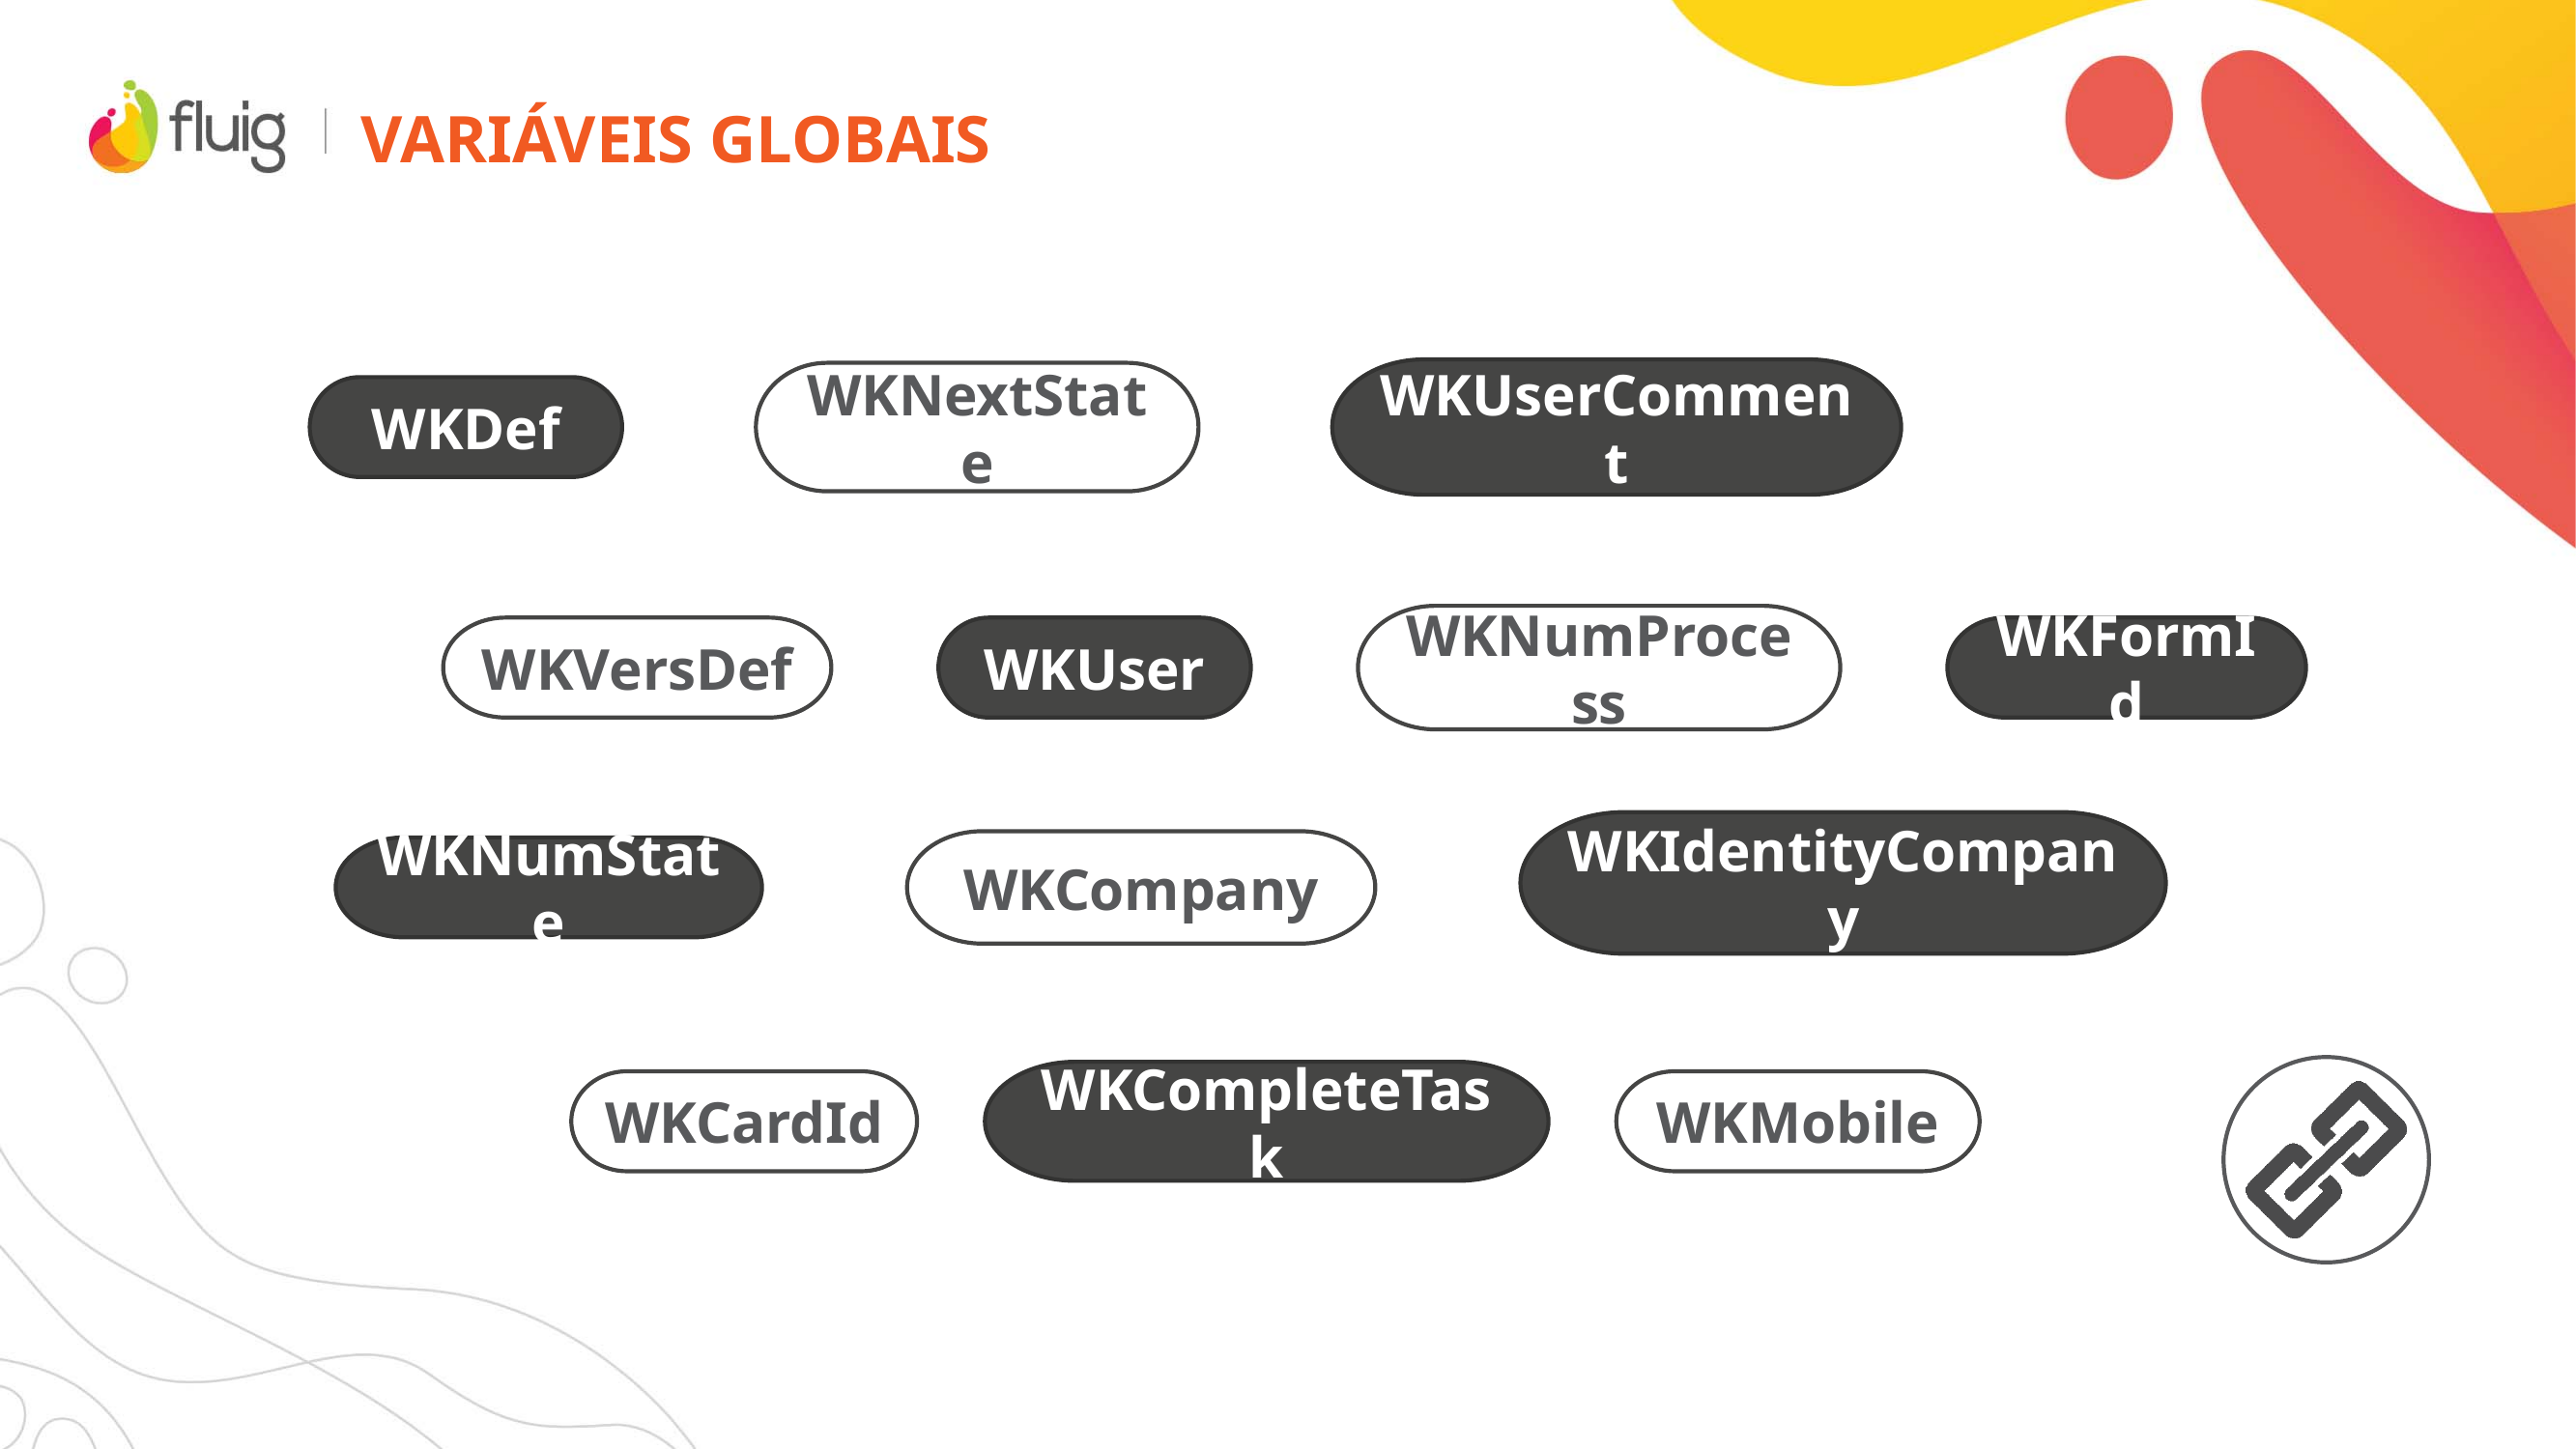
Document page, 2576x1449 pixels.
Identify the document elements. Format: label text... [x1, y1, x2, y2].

text_box WKCompany [904, 829, 1378, 946]
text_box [2222, 1056, 2430, 1264]
text_box WKMobile [1614, 1068, 1982, 1174]
text_box WKUserComment [1330, 356, 1903, 497]
text_box WKIdentityCompany [1518, 810, 2168, 956]
text_box WKDef [307, 375, 624, 479]
title Variáveis globais [346, 83, 1727, 289]
text_box WKFormId [1945, 615, 2308, 720]
picture [0, 0, 2576, 1449]
text_box WKNextState [754, 360, 1201, 494]
text_box WKUser [936, 615, 1253, 720]
text_box WKCardId [569, 1068, 920, 1174]
text_box WKNumState [333, 835, 764, 940]
text_box WKCompleteTask [983, 1060, 1551, 1183]
text_box WKVersDef [441, 615, 834, 720]
text_box WKNumProcess [1356, 604, 1843, 732]
